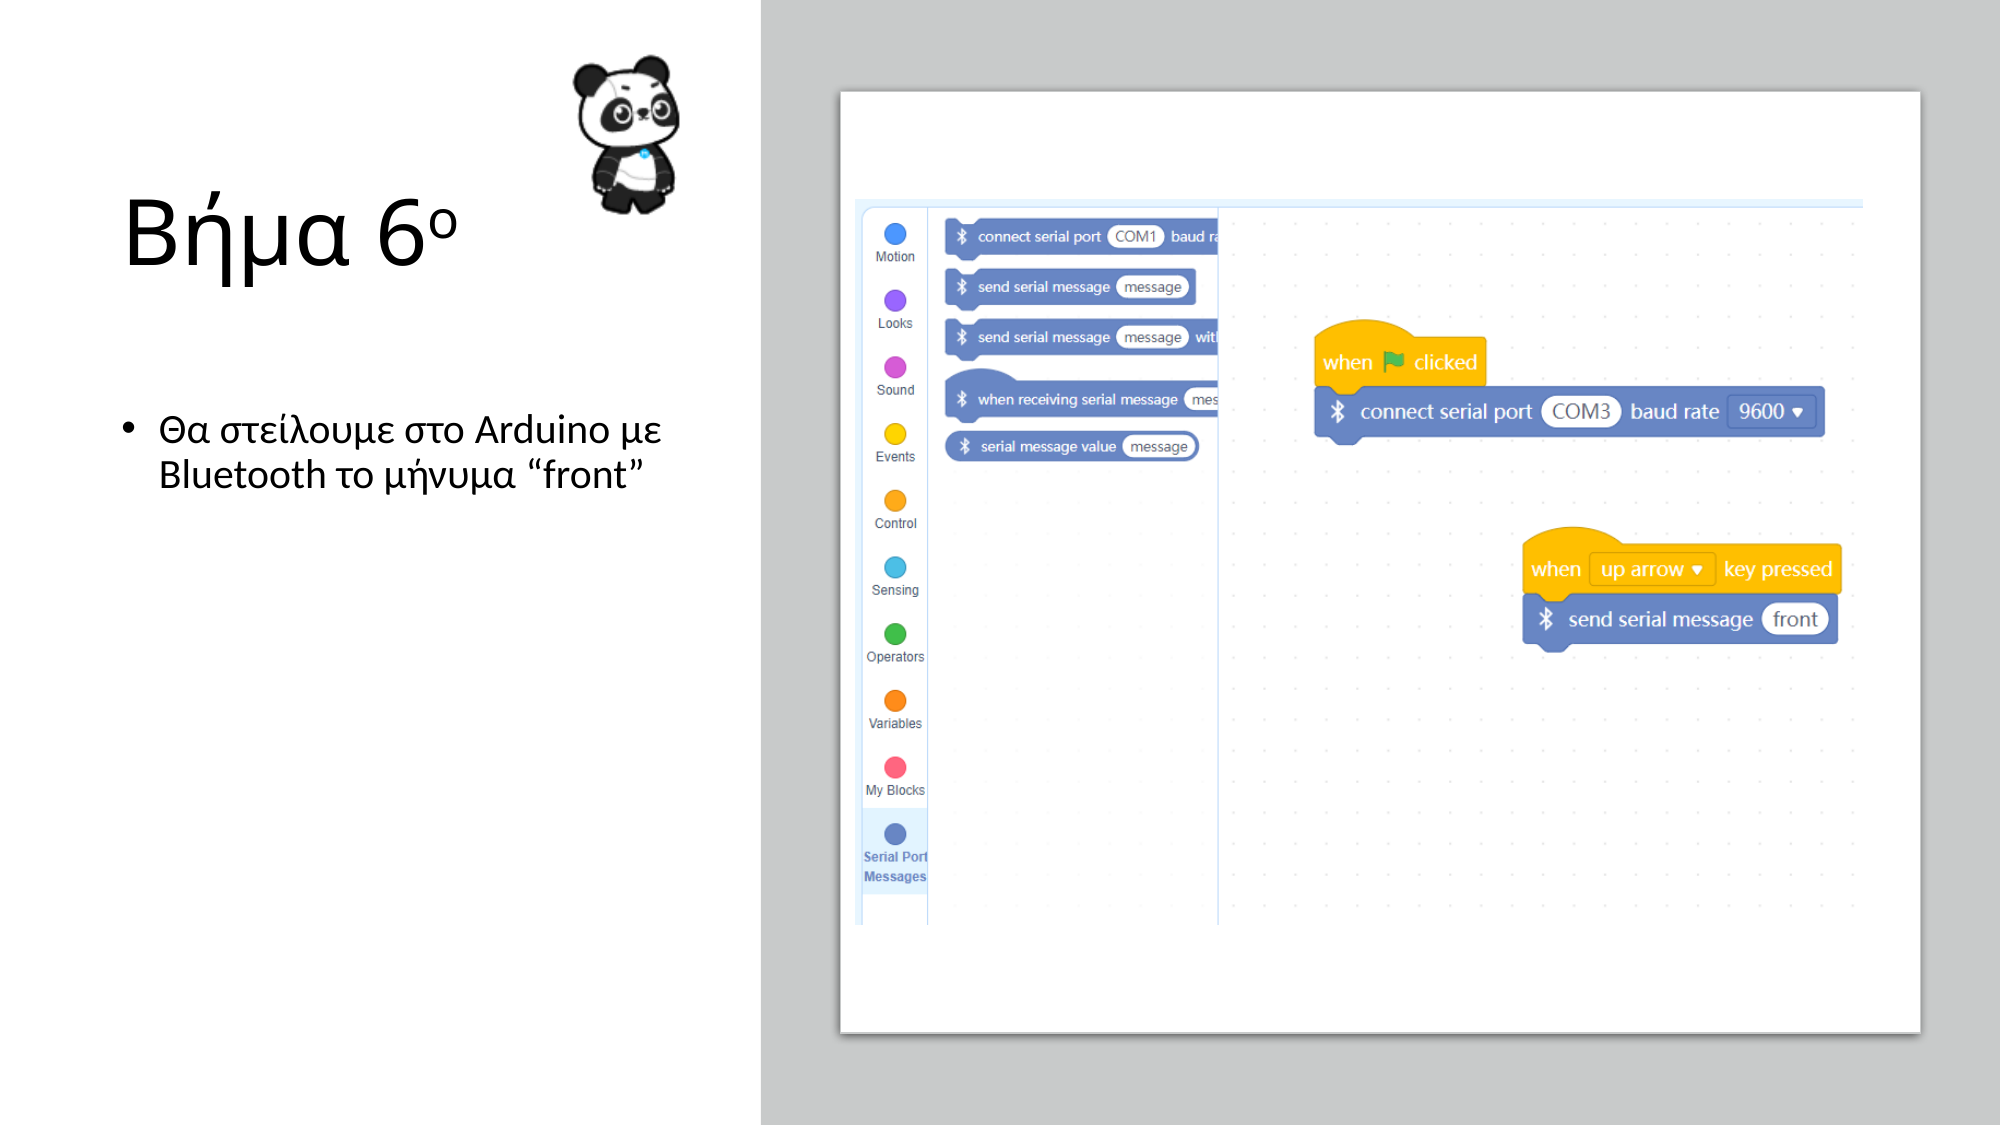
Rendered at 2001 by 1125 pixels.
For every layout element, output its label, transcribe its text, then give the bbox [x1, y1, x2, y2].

picture [855, 199, 1863, 925]
list Θα στείλουμε στο Arduino με Bluetooth το μήνυμα “front” [106, 399, 682, 1021]
picture [517, 30, 722, 246]
text_box [760, 0, 2000, 1125]
title Βήμα 6ο [106, 103, 682, 370]
text_box [839, 90, 1922, 1034]
